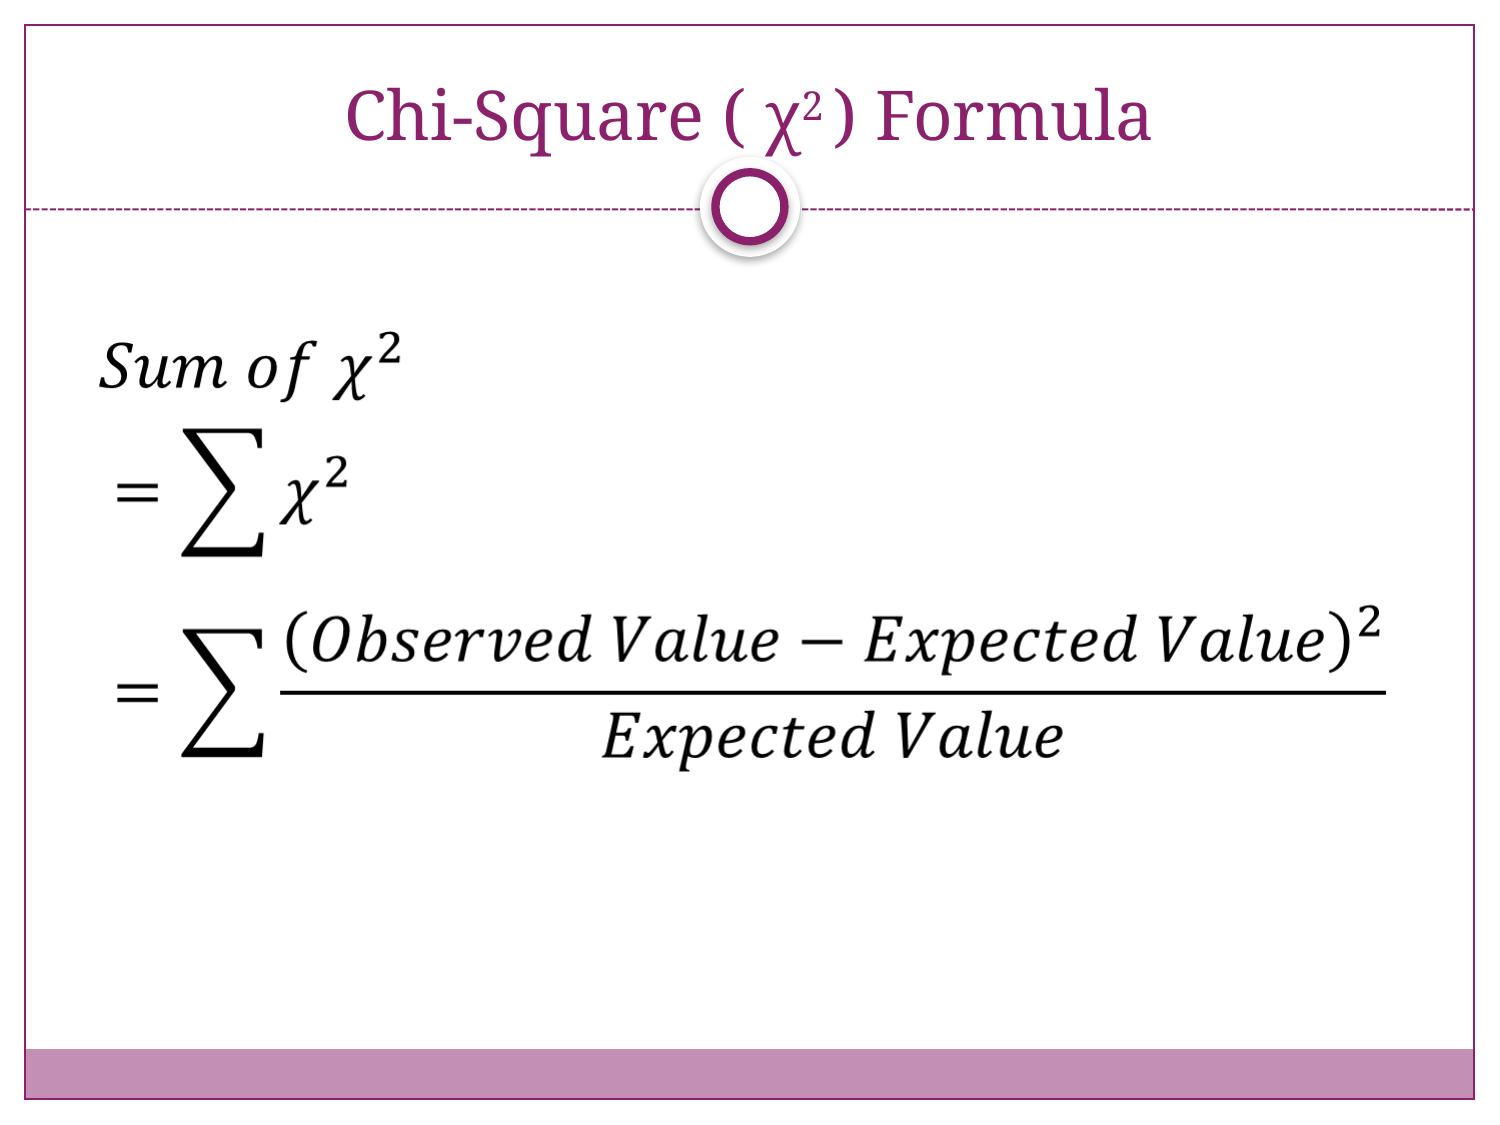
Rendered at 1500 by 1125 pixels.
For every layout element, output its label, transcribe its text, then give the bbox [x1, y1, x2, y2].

title Chi-Square ( χ2 ) Formula [49, 37, 1450, 162]
picture [84, 315, 1416, 810]
